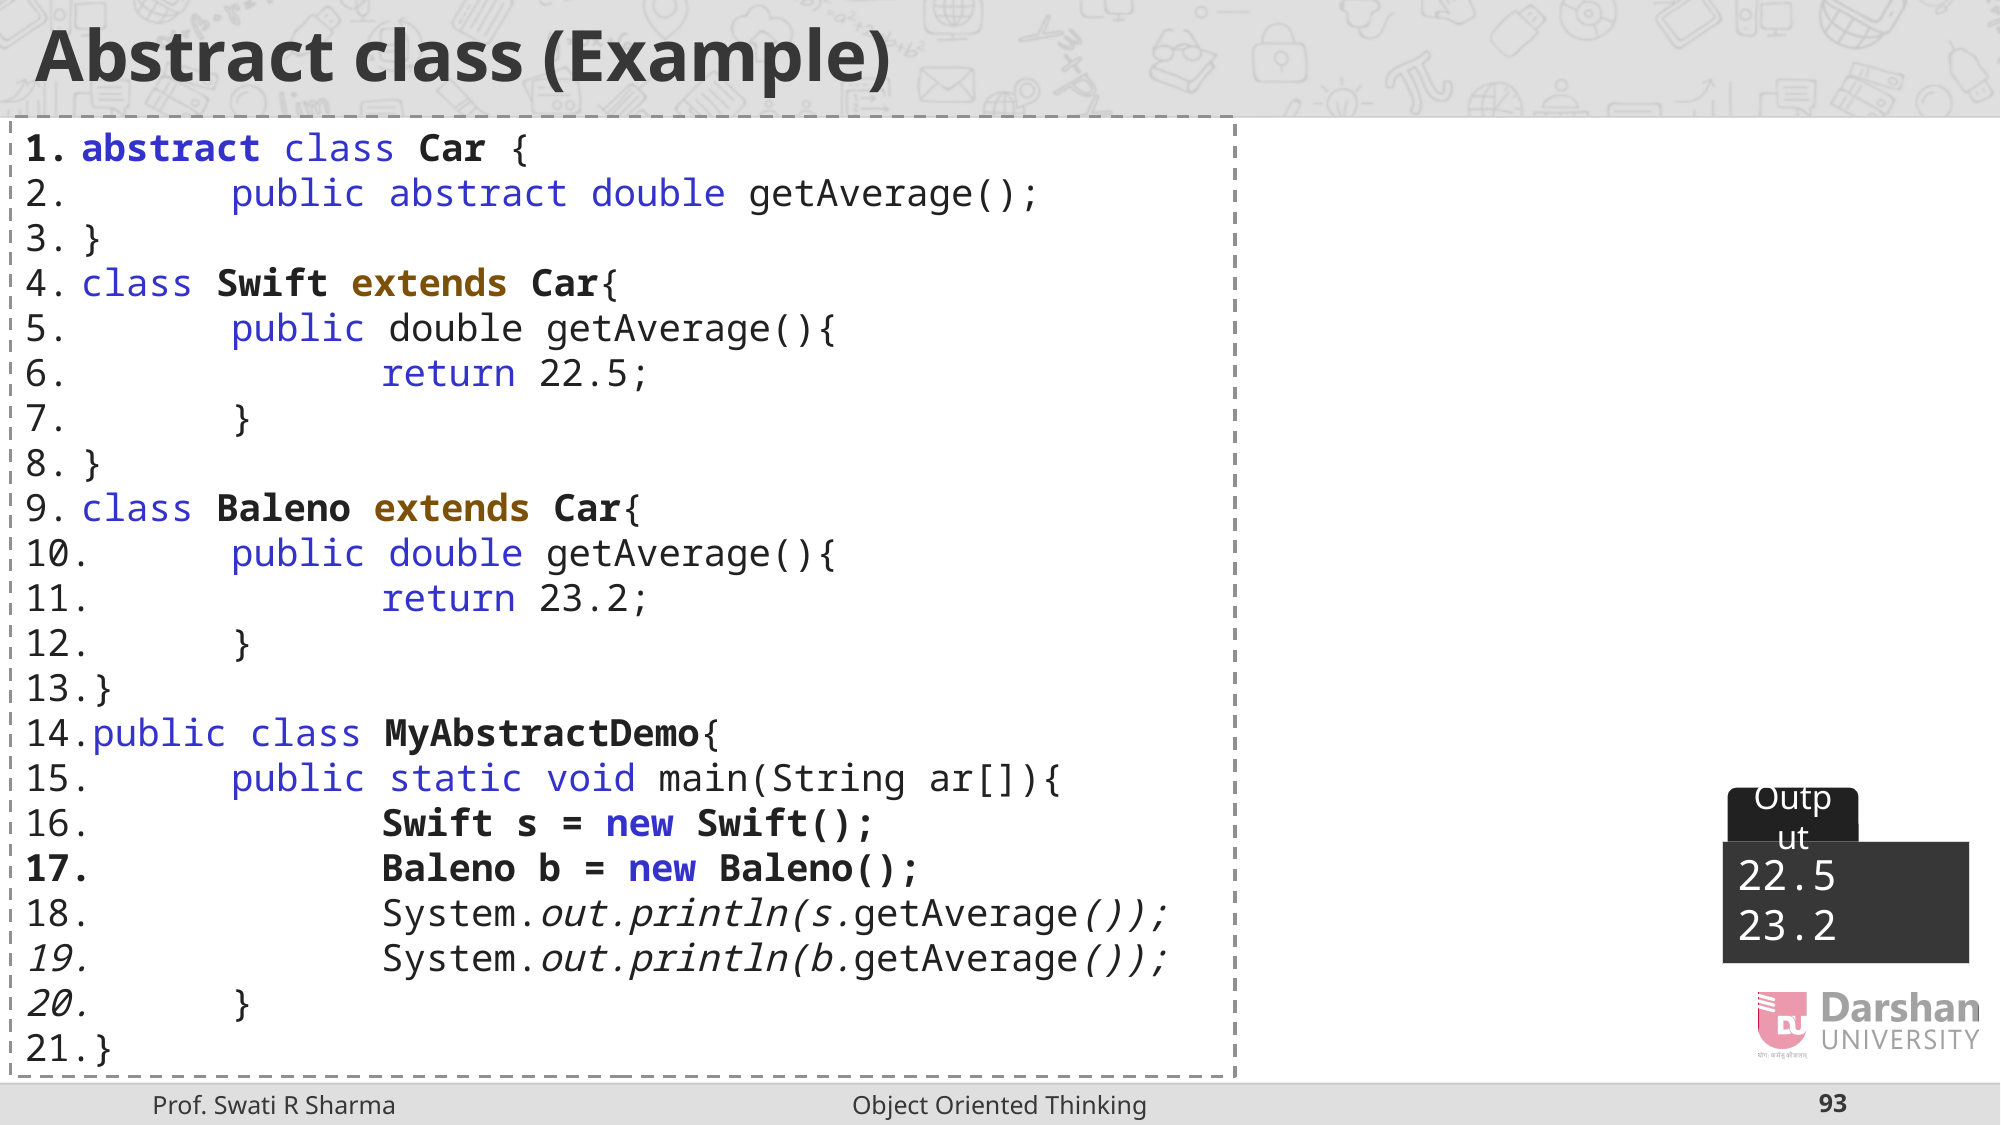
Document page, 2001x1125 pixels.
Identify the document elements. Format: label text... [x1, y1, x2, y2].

text_box A [1758, 992, 1979, 1059]
text_box 22.5 23.2 [1722, 841, 1970, 964]
text_box abstract class Car { public abstract double getAverage(); } class Swift extends Car{ public double getAverage(){ return 22.5; } } class Baleno extends Car{ public double getAverage(){ return 23.2; } } public class MyAbstractDemo{ public static void main(String ar[]){ Swift s = new Swift(); Baleno b = new Baleno(); System.out.println(s.getAverage()); System.out.println(b.getAverage()); } } [10, 116, 1236, 1077]
title Abstract class (Example) [0, 0, 2000, 117]
text_box Output [1726, 786, 1860, 843]
